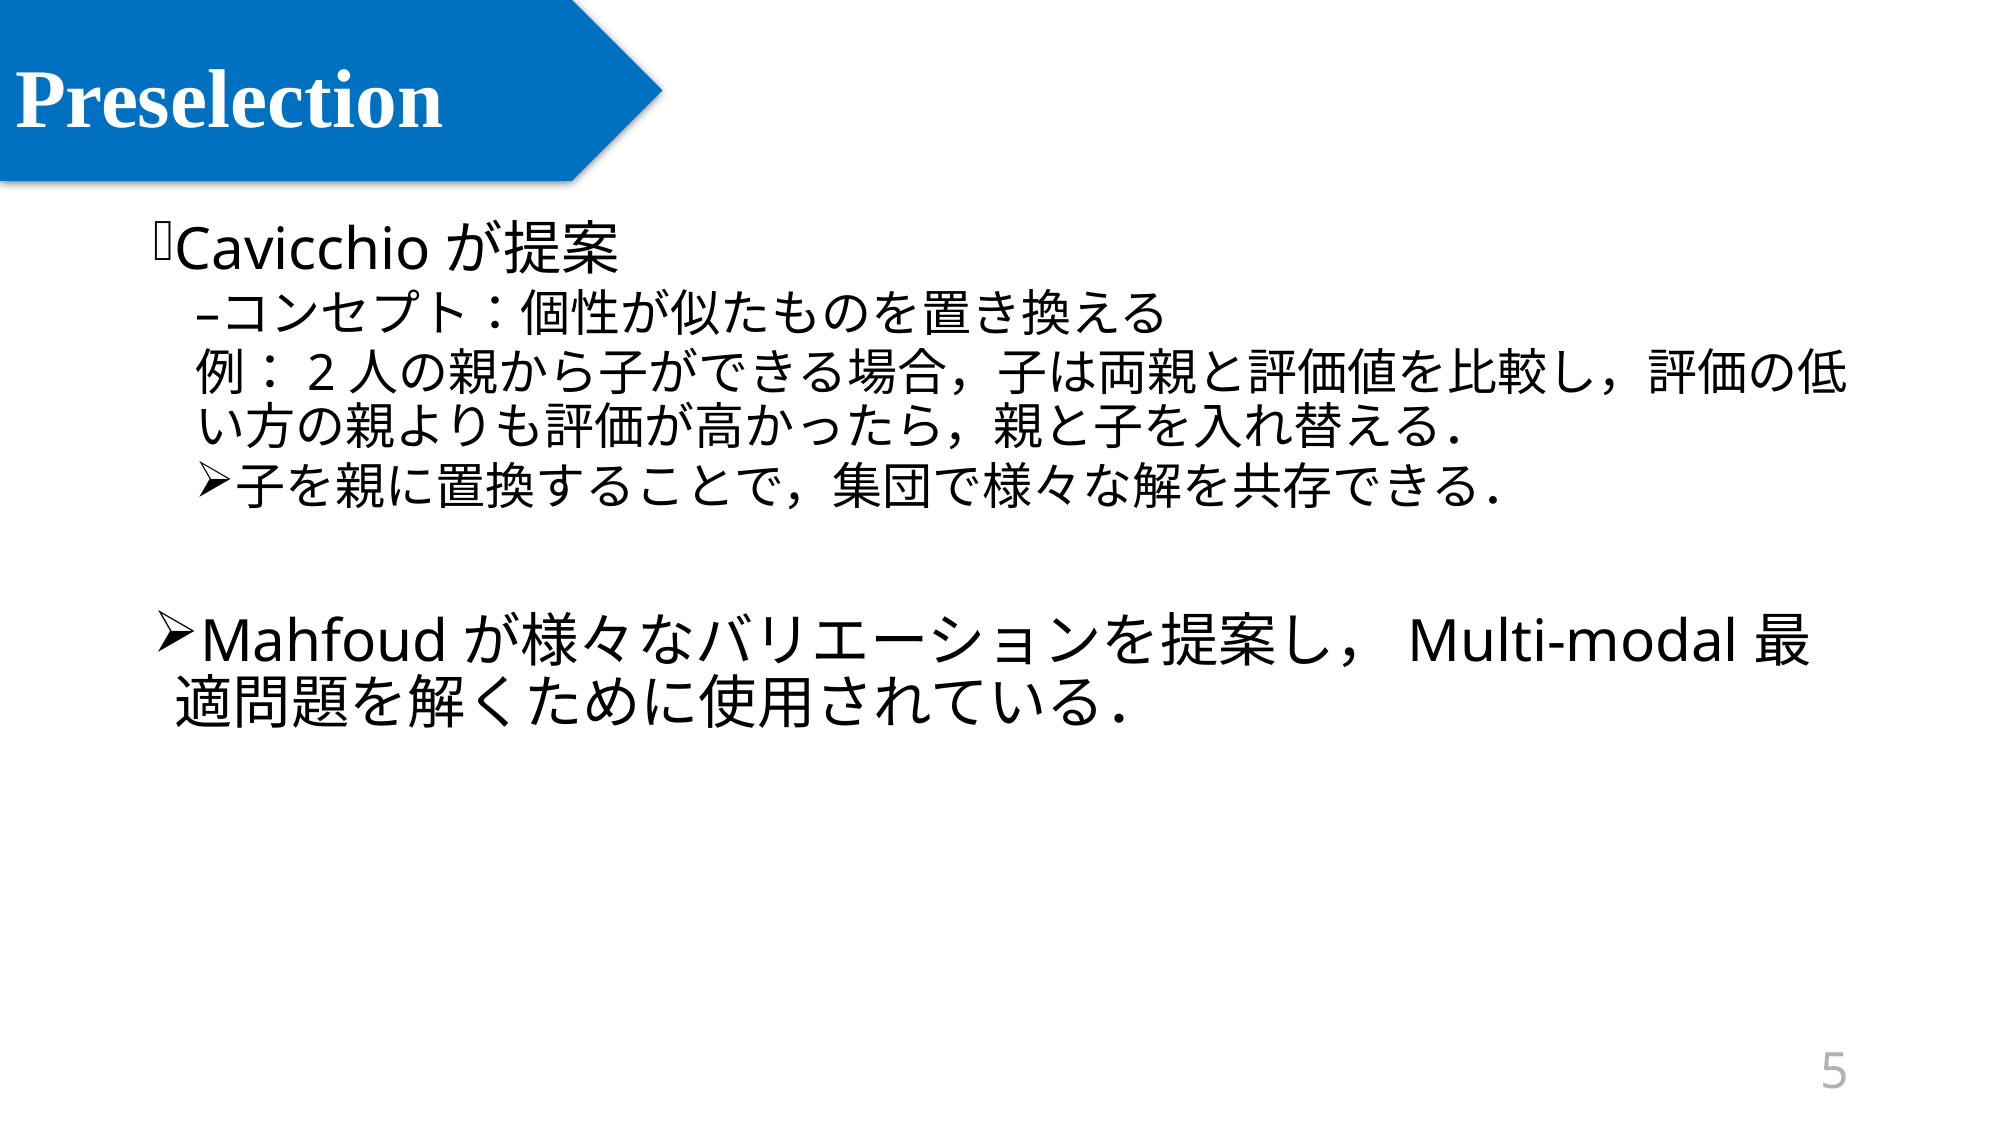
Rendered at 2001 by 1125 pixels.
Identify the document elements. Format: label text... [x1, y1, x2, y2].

list Cavicchioが提案 コンセプト：個性が似たものを置き換える 例：2人の親から子ができる場合，子は両親と評価値を比較し，評価の低い方の親よりも評価が高かったら，親と子を入れ替える． 子を親に置換することで，集団で様々な解を共存できる． Mahfoudが様々なバリエーションを提案し，Multi-modal最適問題を解くために使用されている． [138, 211, 1864, 1014]
slide_number 5 [1413, 1042, 1864, 1103]
title Preselection [0, 10, 568, 192]
